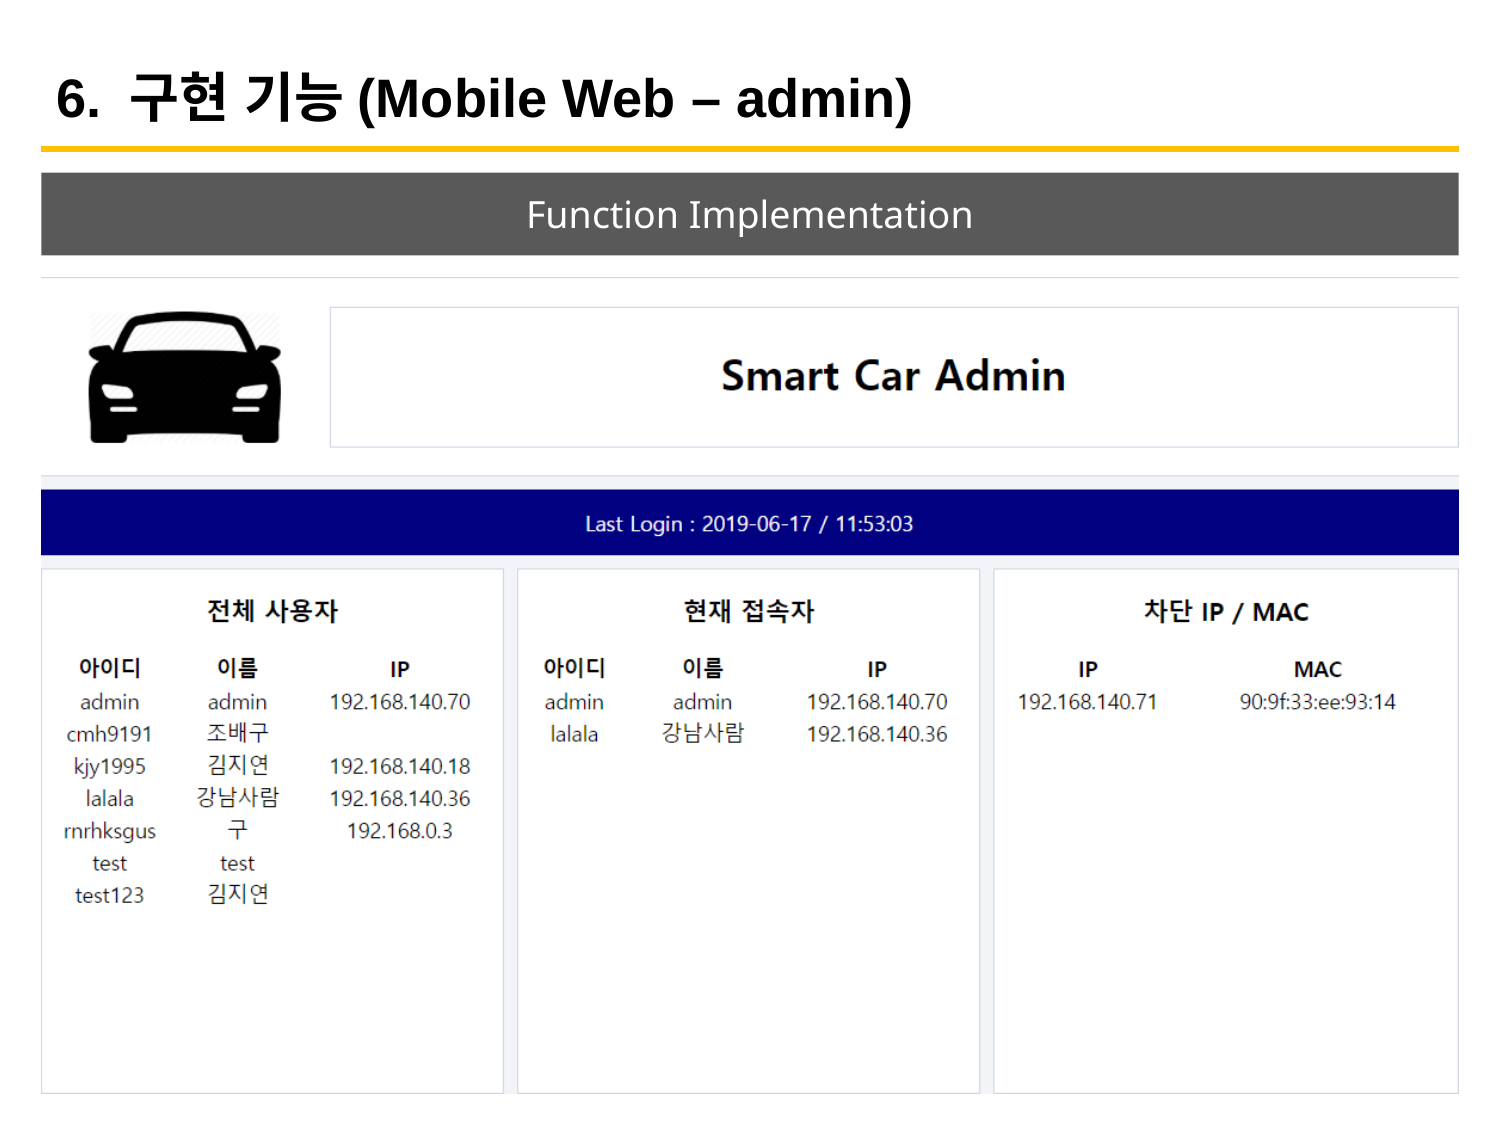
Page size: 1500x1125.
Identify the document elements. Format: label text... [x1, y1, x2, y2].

text_box 6. 구현 기능(Mobile Web – admin) [41, 42, 1459, 148]
text_box Function Implementation [39, 171, 1461, 257]
picture [41, 277, 1459, 1095]
